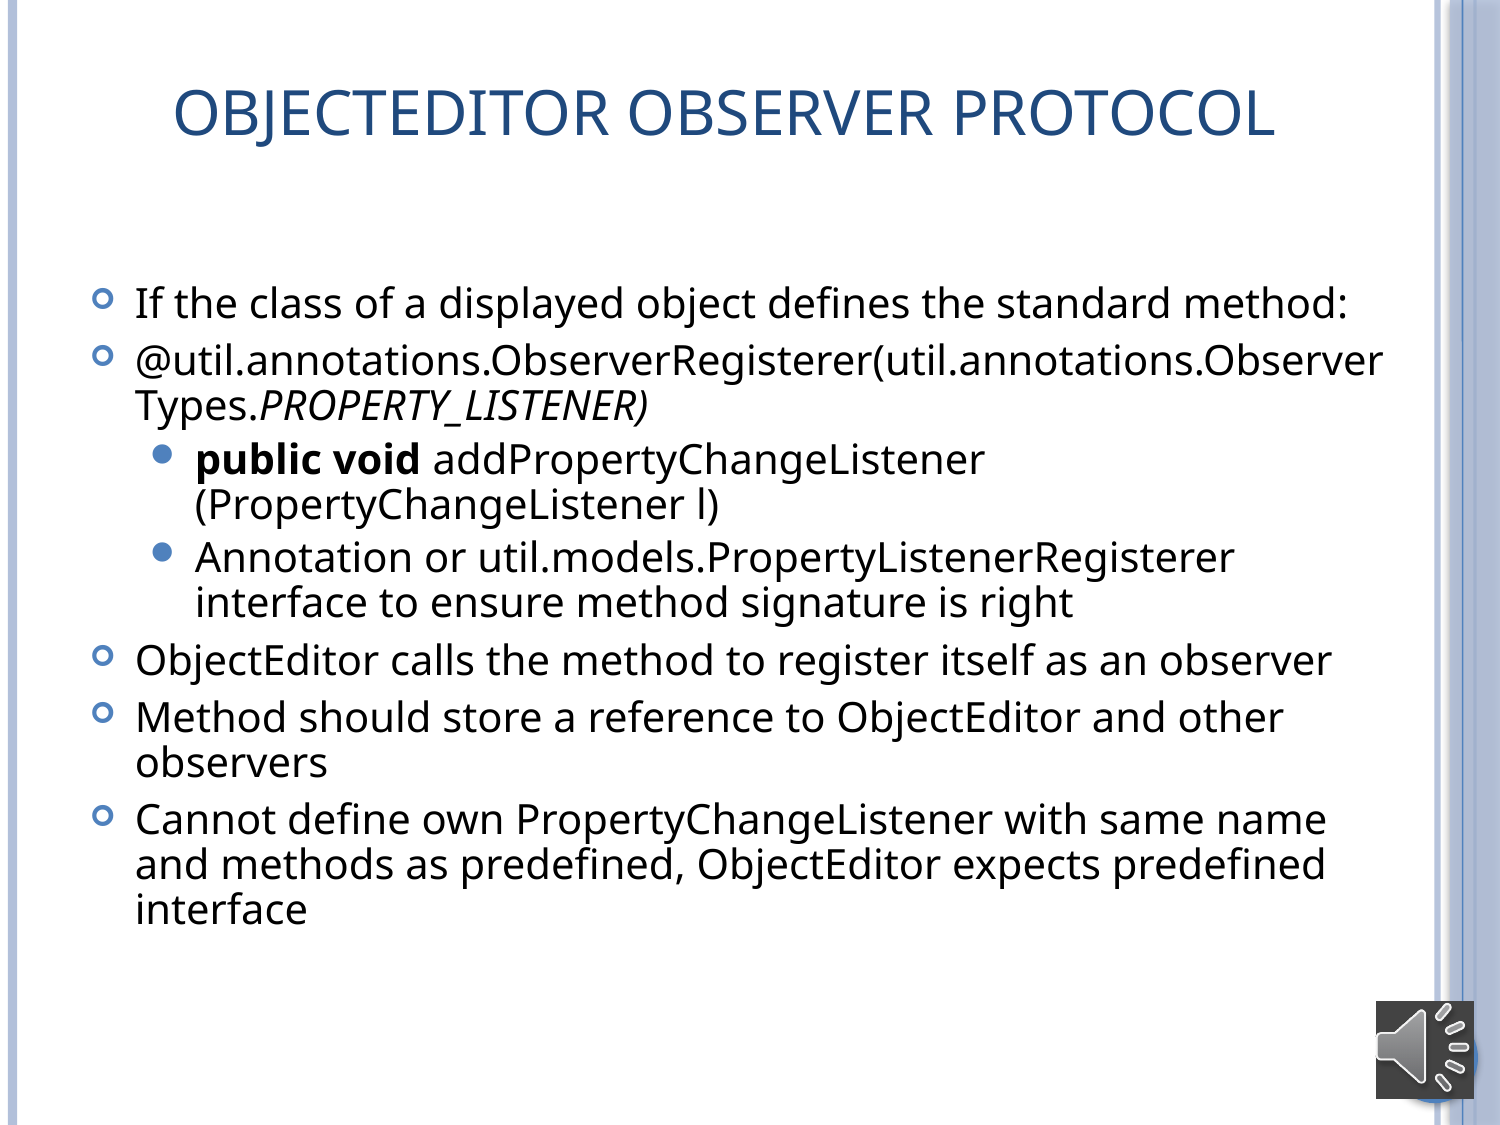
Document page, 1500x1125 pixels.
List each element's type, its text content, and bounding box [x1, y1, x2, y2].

title ObjectEditor Observer Protocol [75, 45, 1375, 175]
picture [1374, 999, 1476, 1101]
list If the class of a displayed object defines the standard method: @util.annotations.ObserverRegisterer(util.annotations.ObserverTypes.PROPERTY_LISTENER) public void addPropertyChangeListener (PropertyChangeListener l) Annotation or util.models.PropertyListenerRegisterer interface to ensure method signature is right ObjectEditor calls the method to register itself as an observer Method should store a reference to ObjectEditor and other observers Cannot define own PropertyChangeListener with same name and methods as predefined, ObjectEditor expects predefined interface [75, 275, 1420, 888]
